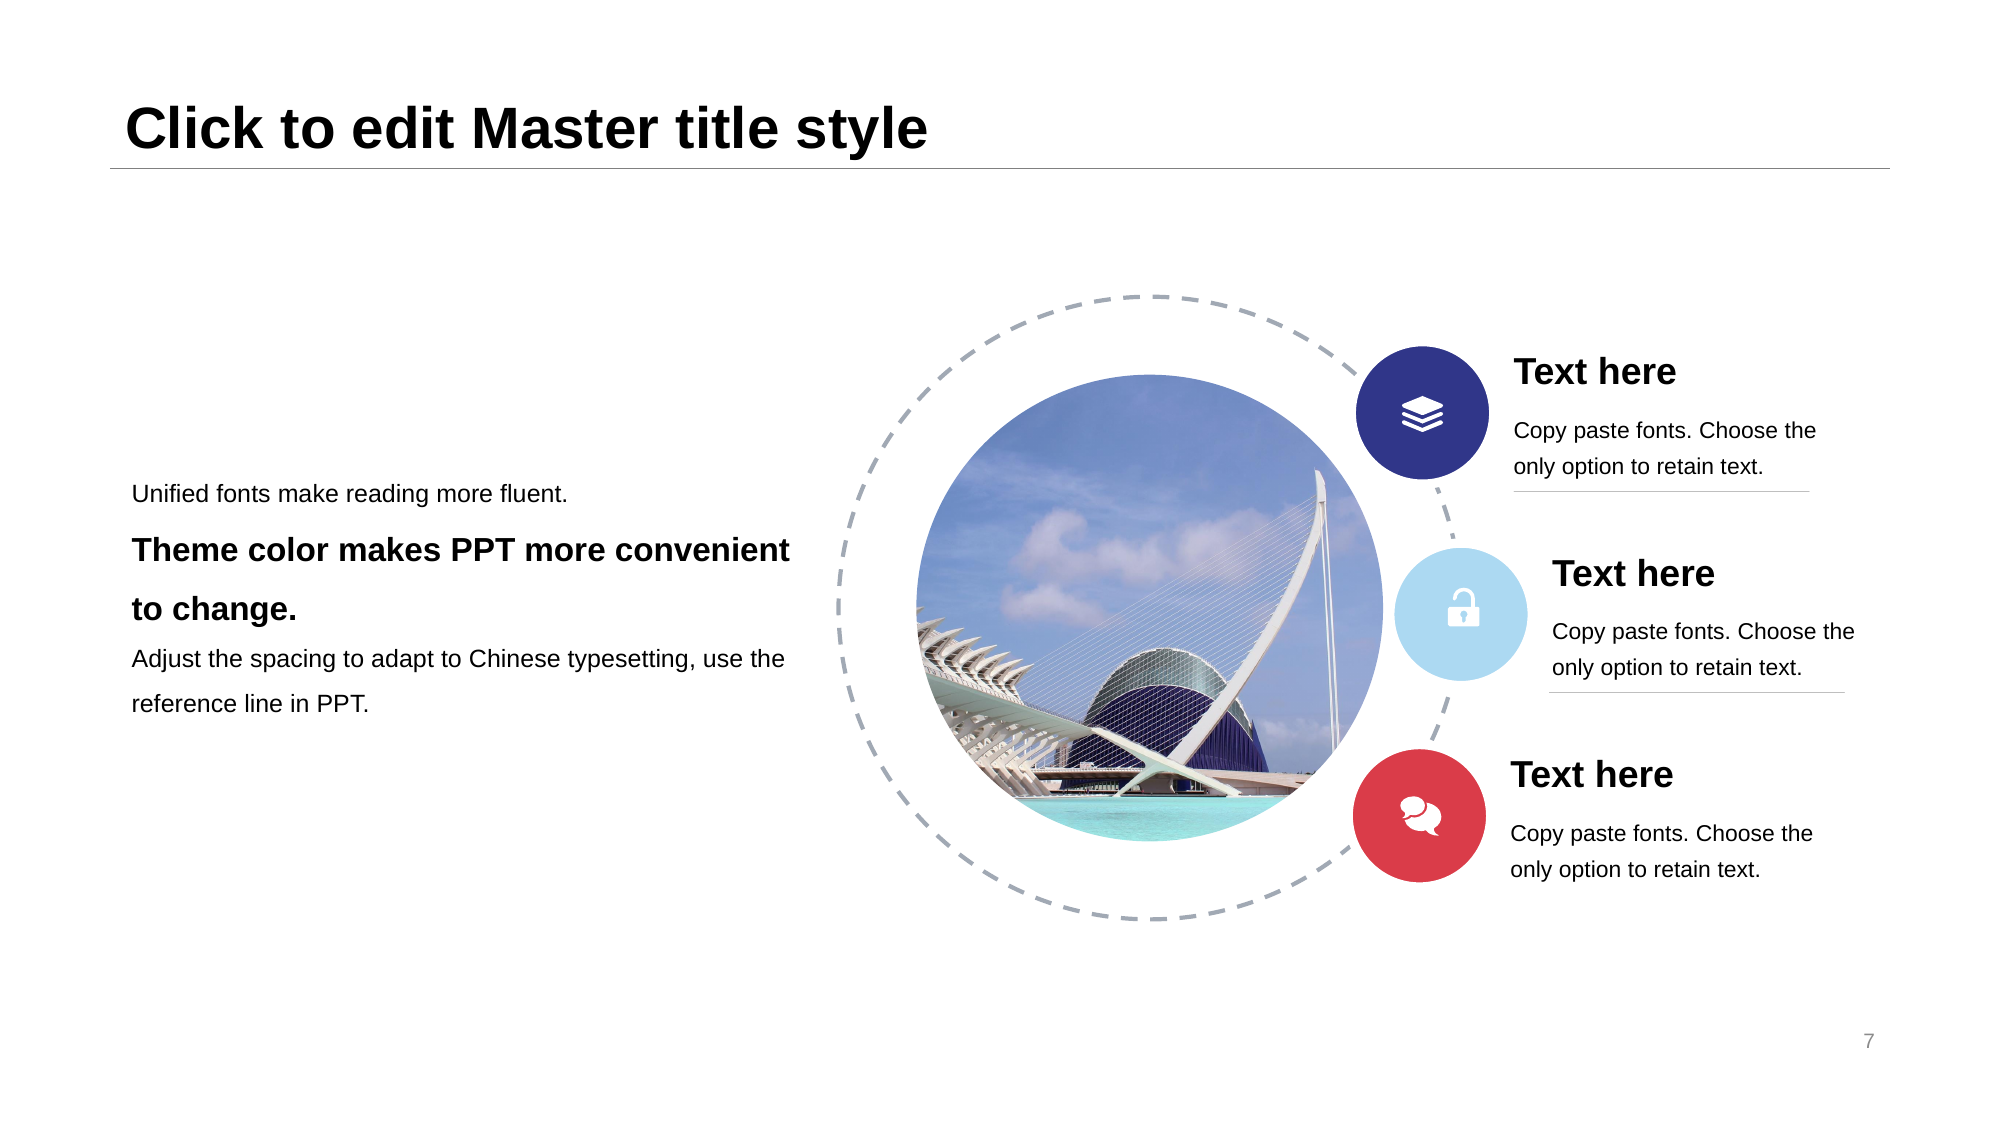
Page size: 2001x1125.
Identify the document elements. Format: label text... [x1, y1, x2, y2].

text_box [116, 296, 1884, 920]
title Click to edit Master title style [109, 0, 1890, 169]
slide_number 7 [1412, 1023, 1890, 1058]
